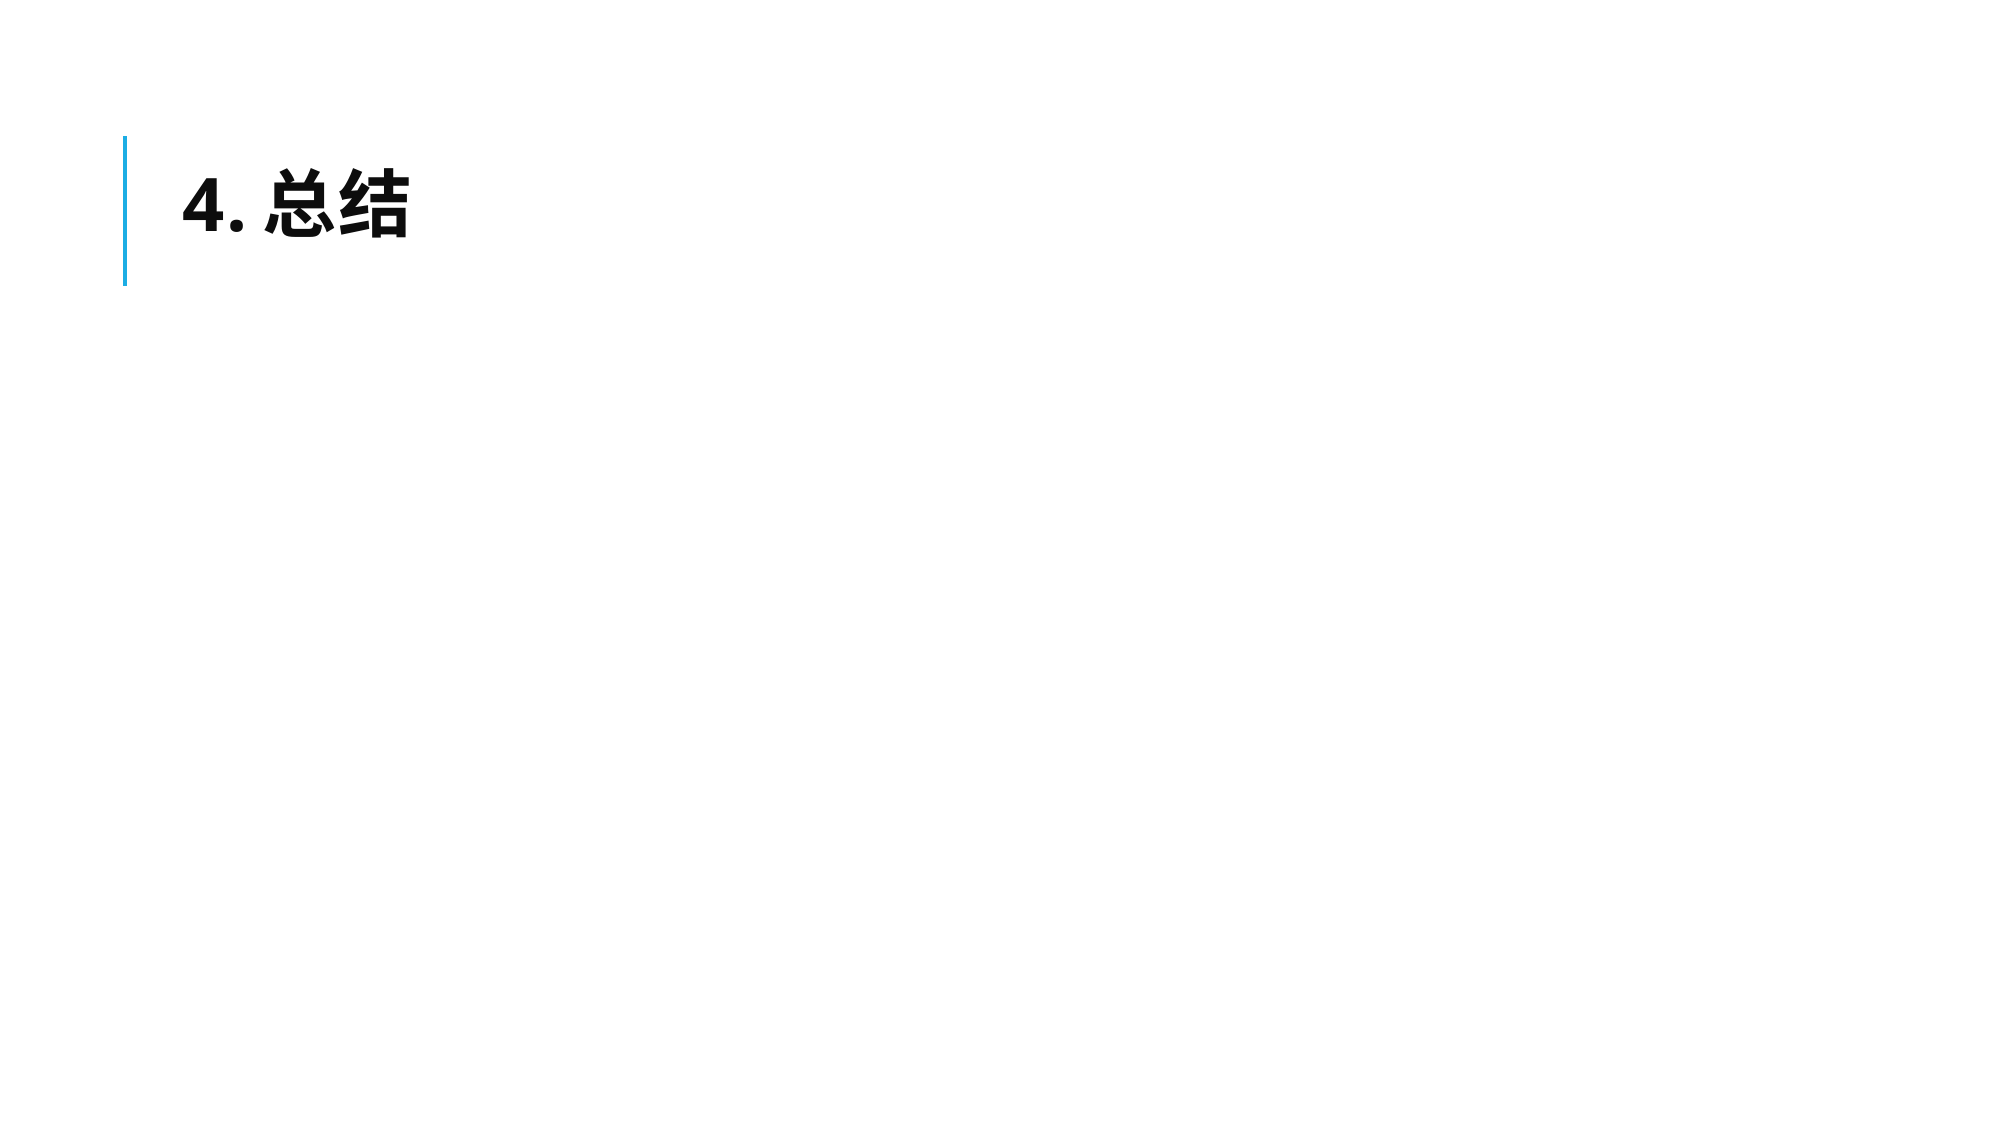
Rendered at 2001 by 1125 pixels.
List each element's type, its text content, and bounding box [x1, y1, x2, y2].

title 4.总结 [168, 96, 1763, 342]
